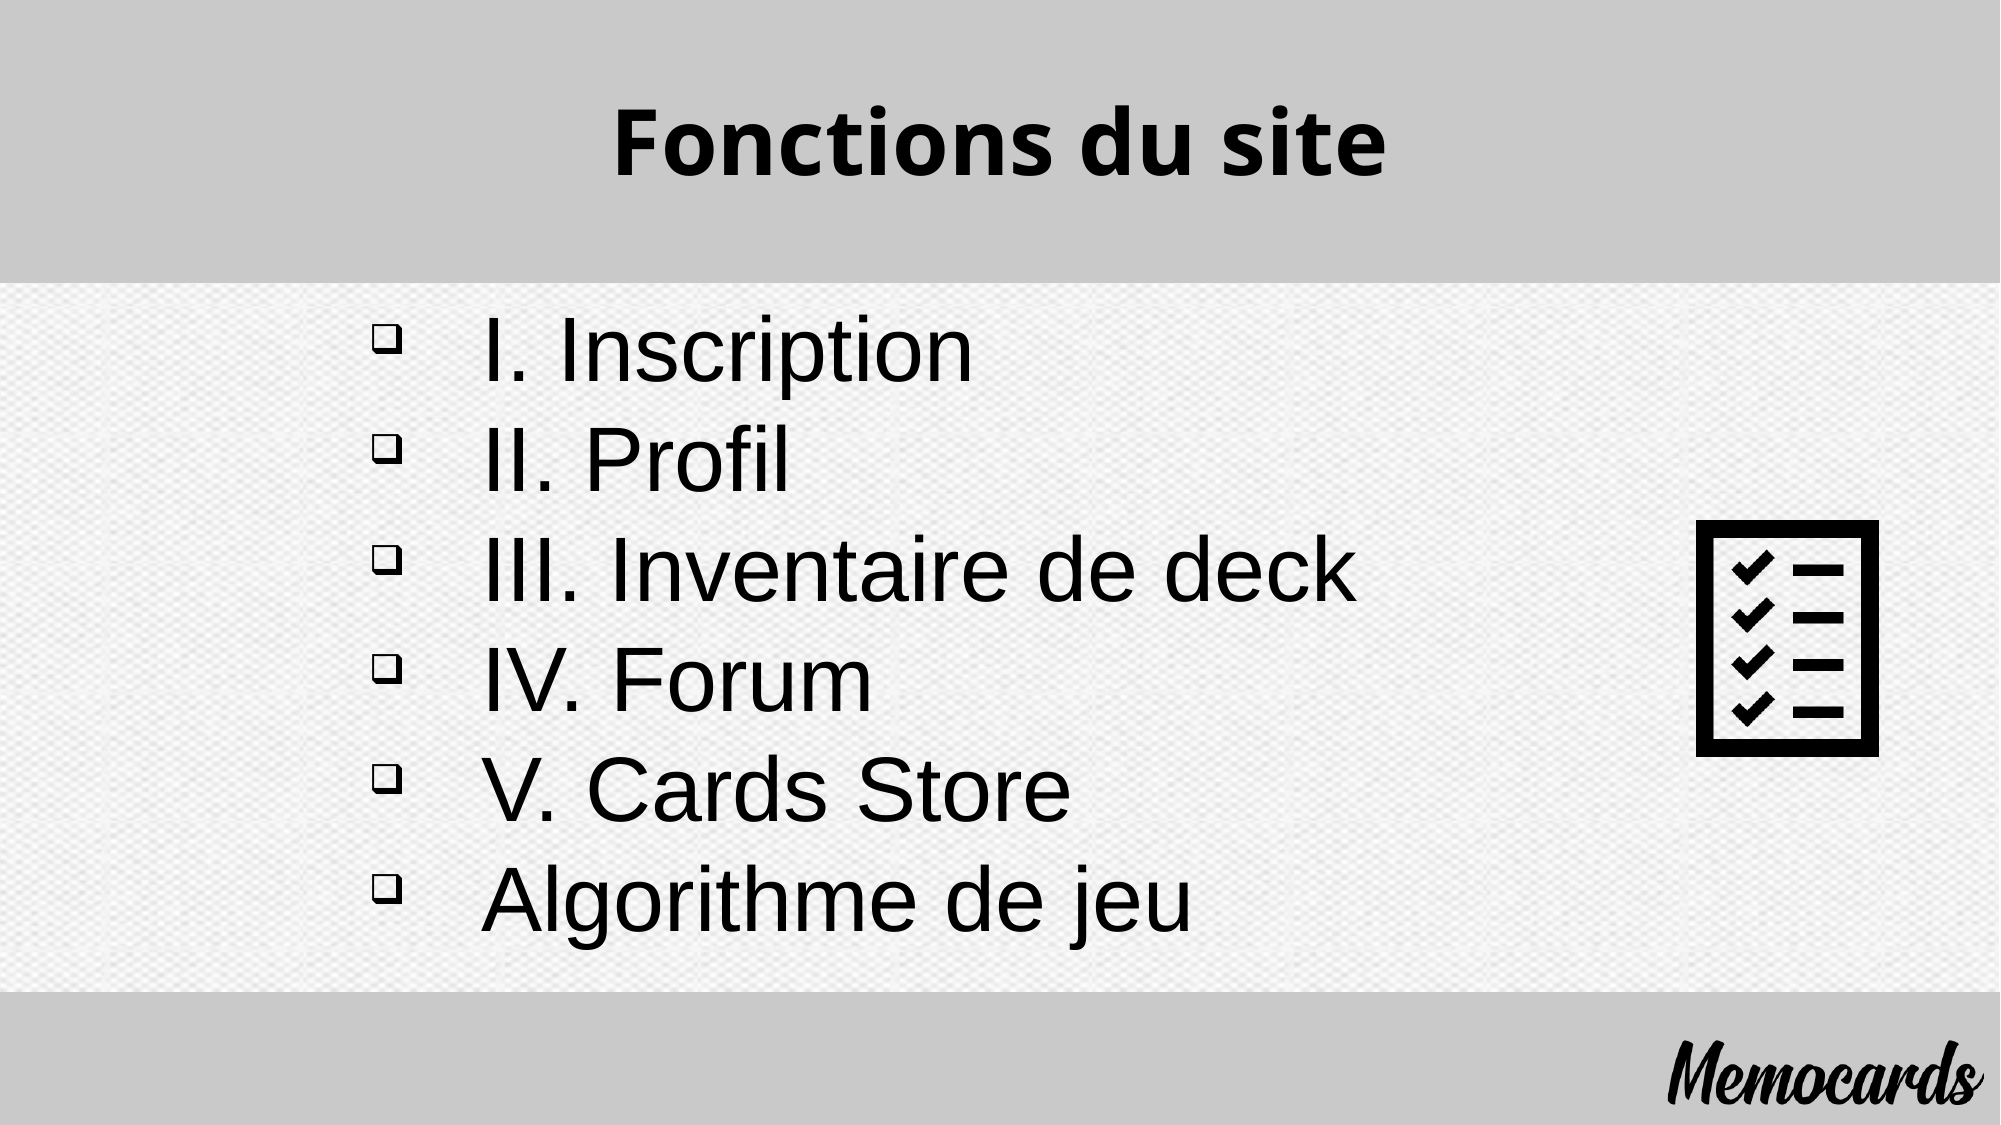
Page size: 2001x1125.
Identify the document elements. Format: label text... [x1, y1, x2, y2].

text_box [0, 0, 2000, 283]
picture [1665, 1031, 1984, 1114]
text_box Fonctions du site [266, 29, 1733, 248]
picture [0, 282, 1999, 993]
text_box [0, 1004, 2000, 1125]
